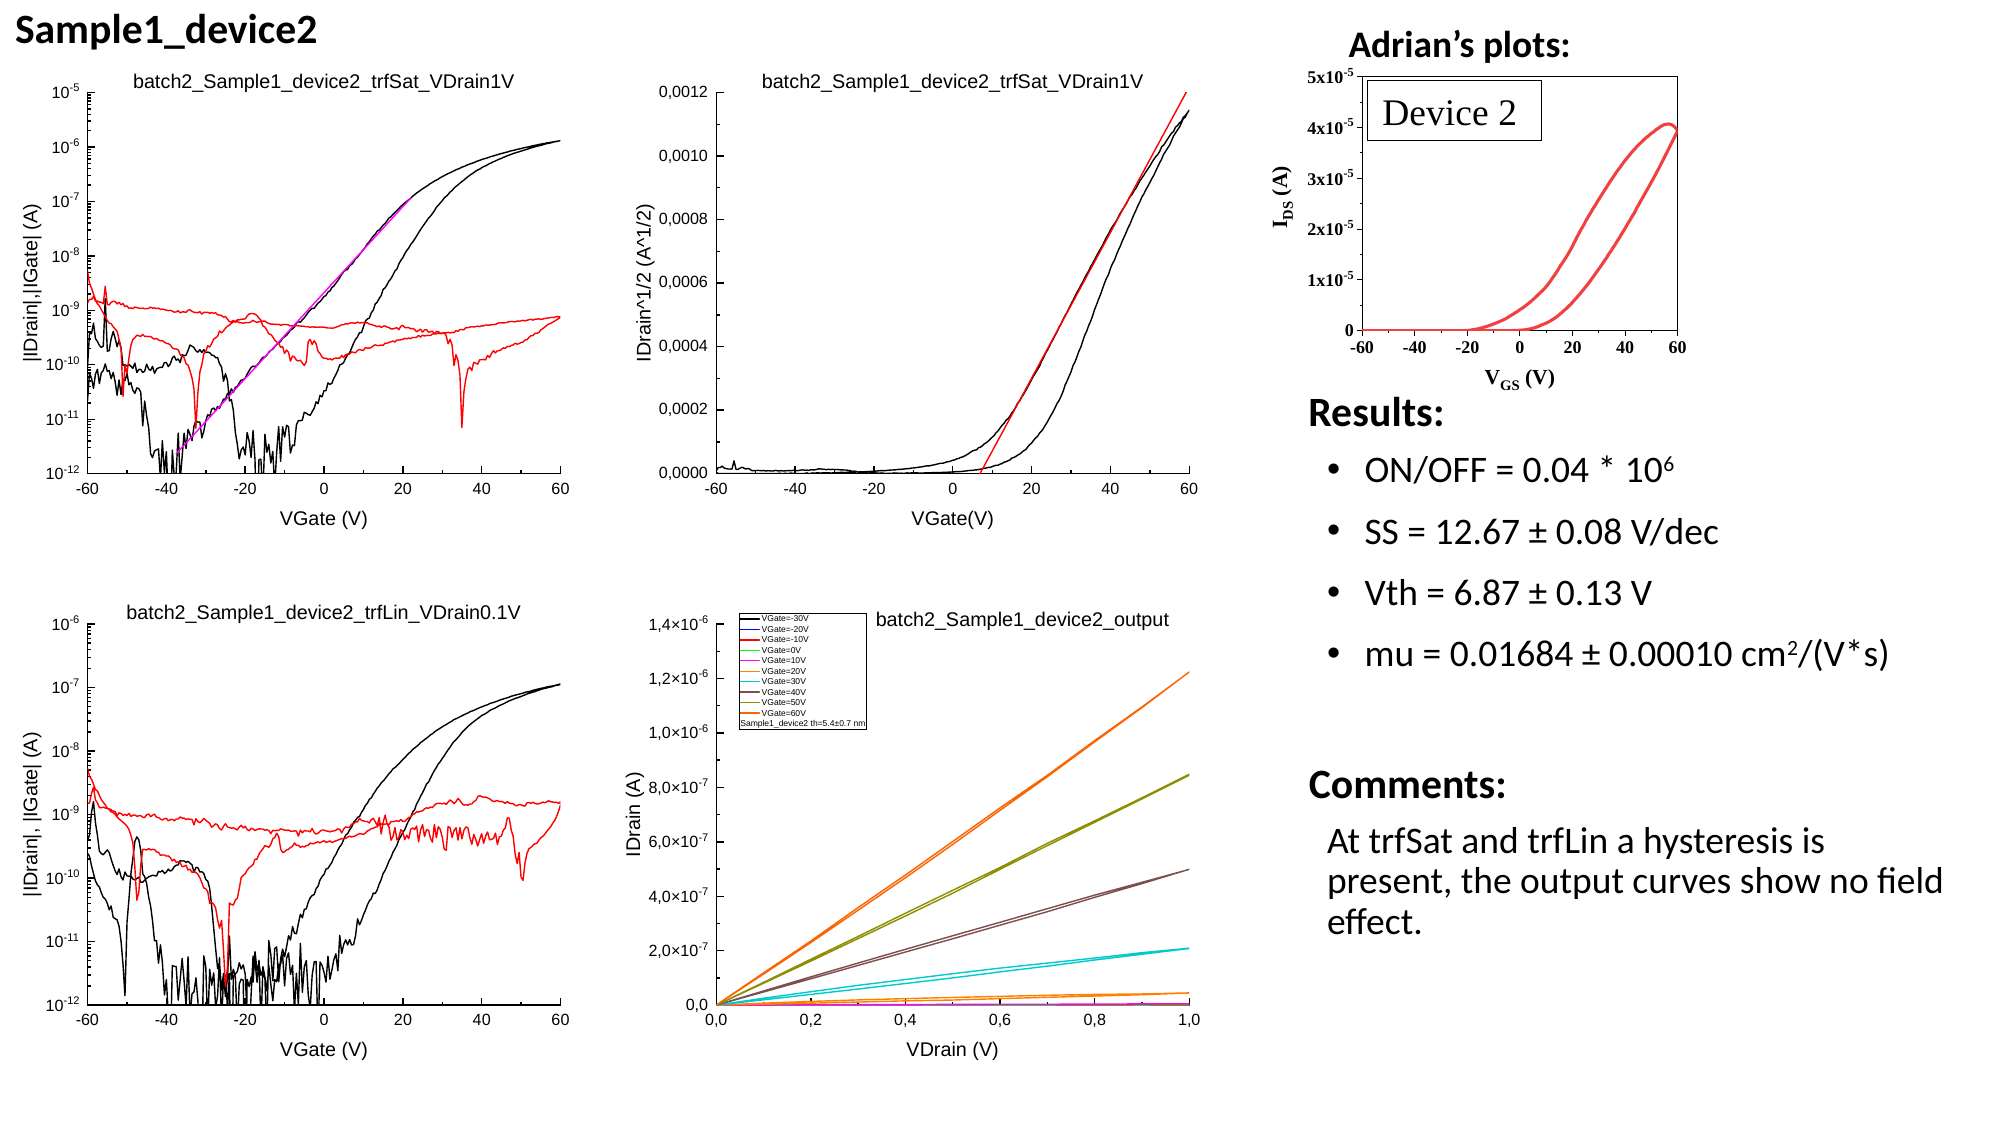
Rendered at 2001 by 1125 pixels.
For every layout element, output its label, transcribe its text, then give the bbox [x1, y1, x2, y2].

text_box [0, 562, 592, 1094]
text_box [592, 562, 1287, 1094]
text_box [658, 30, 1287, 562]
list At trfSat and trfLin a hysteresis is present, the output curves show no field effect. [1312, 813, 1968, 1103]
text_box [0, 30, 658, 562]
list ON/OFF = 0.04 * 106 SS = 12.67 ± 0.08 V/dec Vth = 6.87 ± 0.13 V mu = 0.01684 ± 0.00010 cm2/(V*s) [1312, 443, 1968, 732]
title Sample1_device2 [0, 0, 1725, 218]
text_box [1244, 47, 1708, 403]
